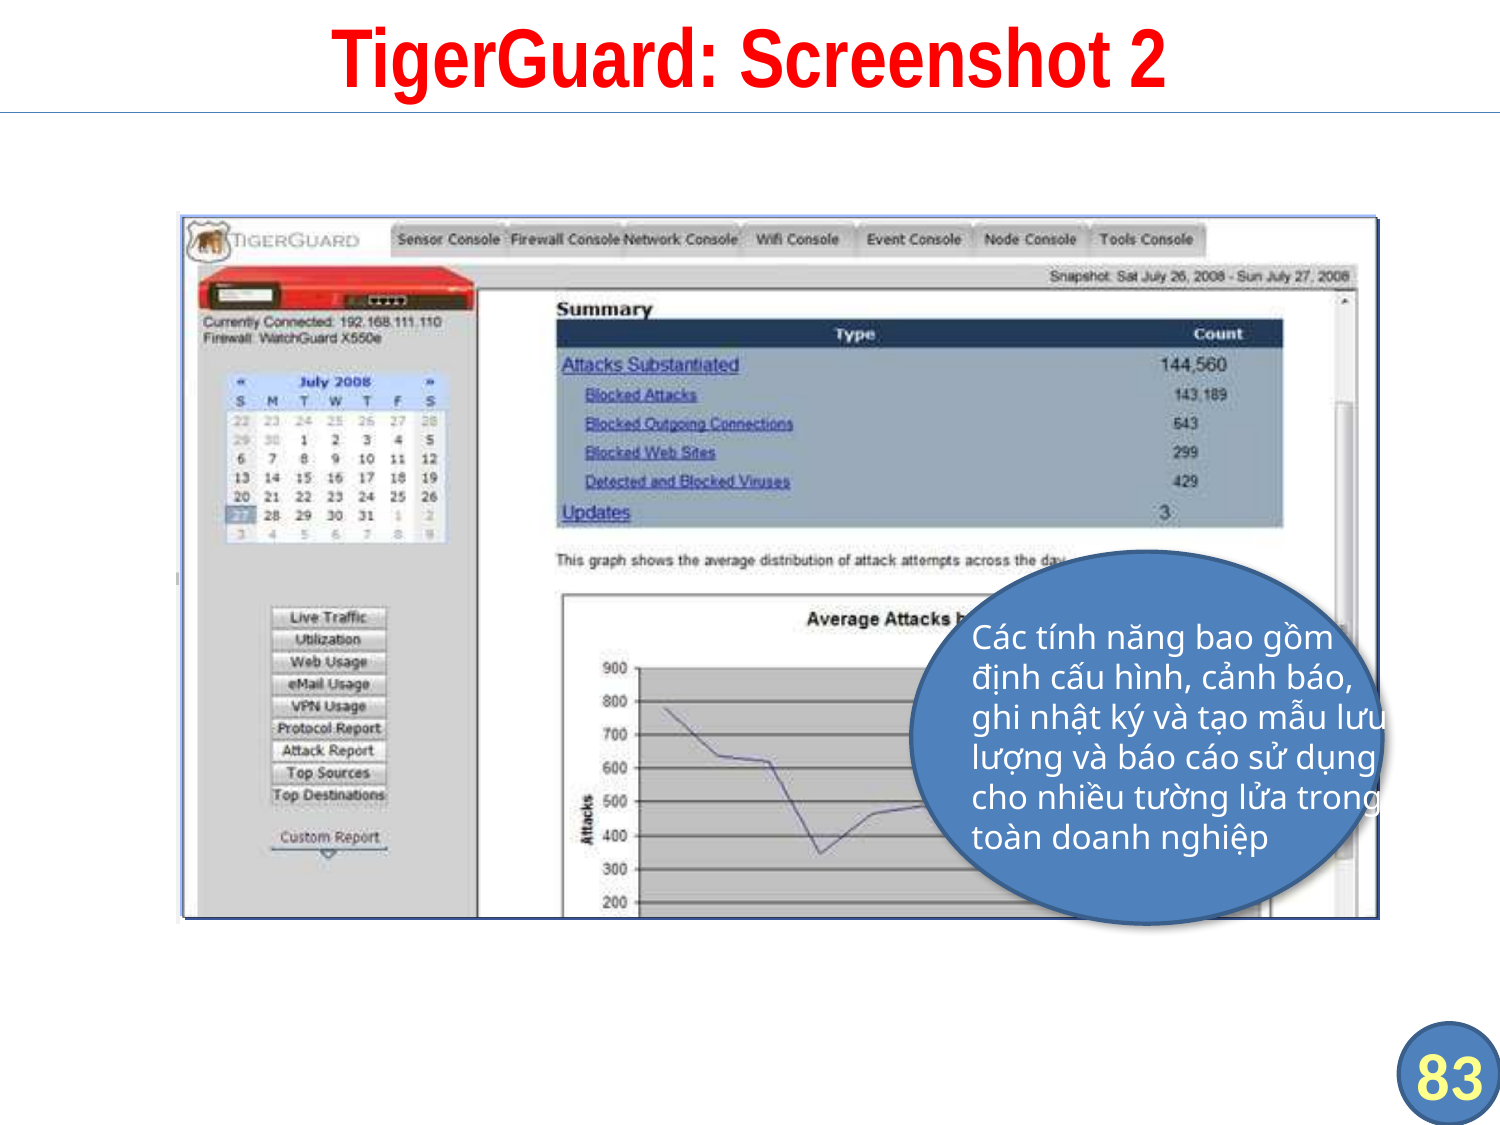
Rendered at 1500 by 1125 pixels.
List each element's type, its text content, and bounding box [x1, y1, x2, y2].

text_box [910, 551, 1434, 924]
title TigerGuard: Screenshot 2 [0, 0, 1500, 113]
slide_number 83 [1399, 1023, 1500, 1125]
picture [176, 211, 1383, 924]
